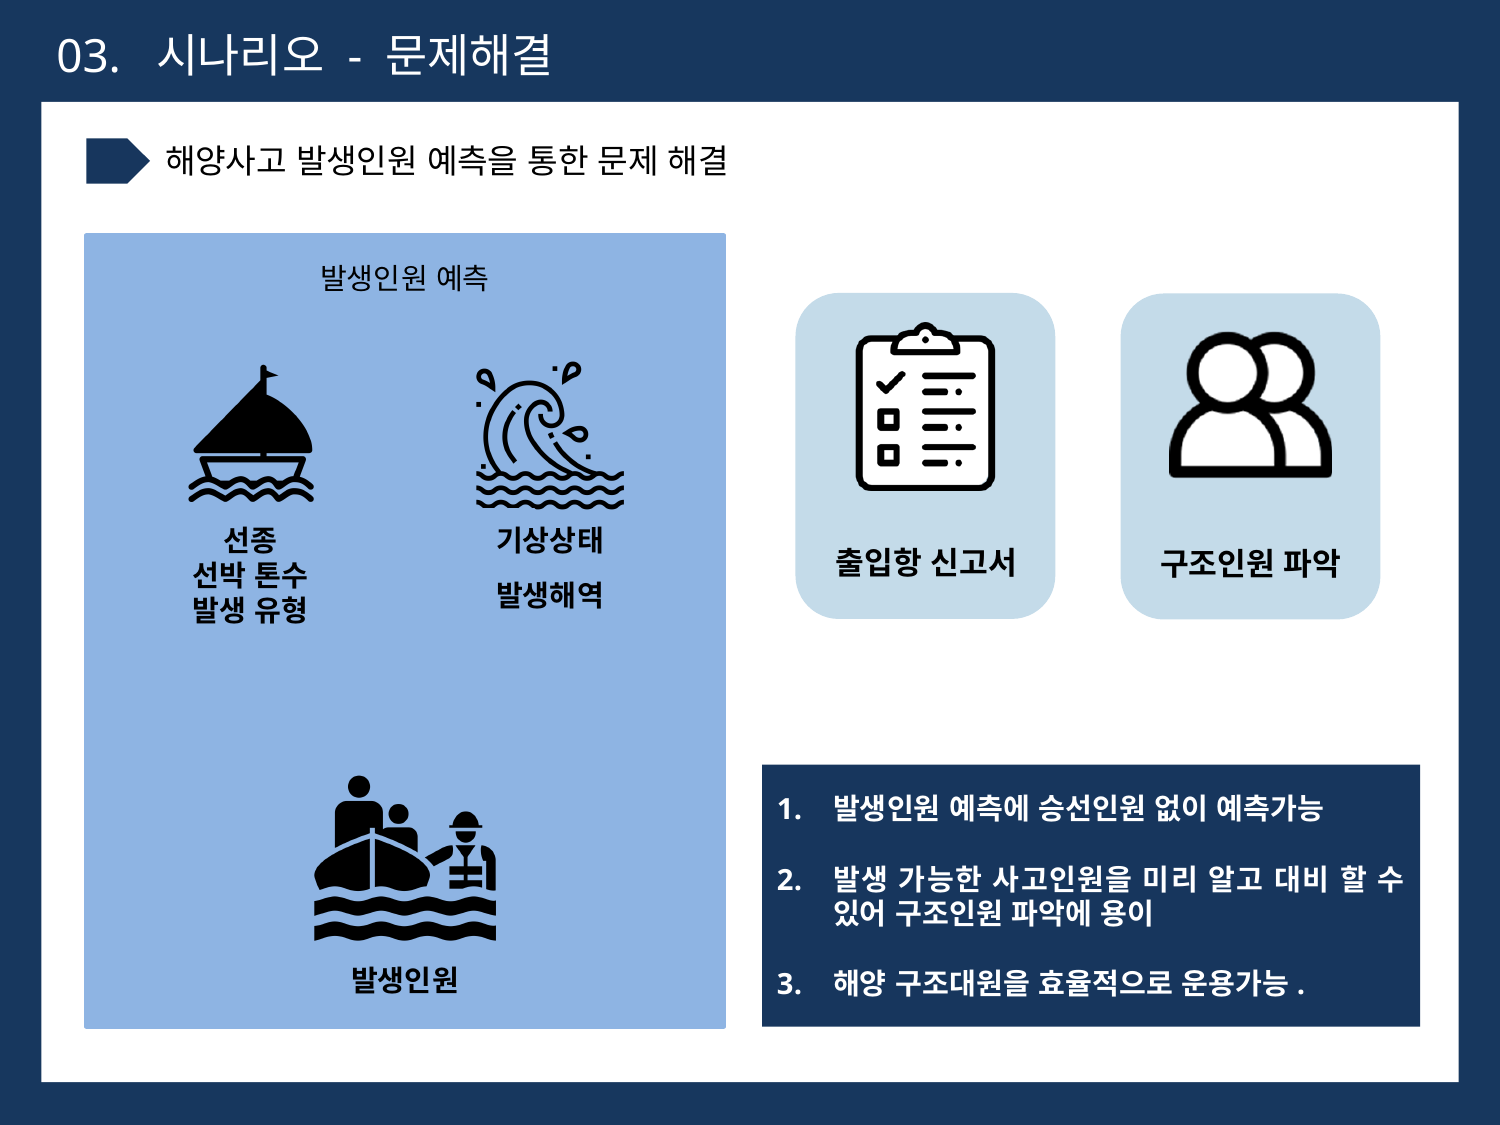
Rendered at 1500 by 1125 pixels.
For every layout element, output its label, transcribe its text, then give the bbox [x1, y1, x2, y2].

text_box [433, 359, 666, 640]
text_box 03. 시나리오 - 문제해결 [41, 18, 756, 90]
text_box [41, 101, 1459, 1083]
text_box 발생인원 예측 [86, 252, 724, 303]
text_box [134, 357, 367, 640]
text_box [288, 765, 521, 1079]
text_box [149, 296, 382, 577]
text_box [84, 233, 726, 1029]
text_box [516, 267, 749, 550]
text_box 발생인원 예측에 승선인원 없이 예측가능 발생 가능한 사고인원을 미리 알고 대비 할 수 있어 구조인원 파악에 용이 해양 구조대원을 효율적으로 운용가능. [760, 763, 1422, 1029]
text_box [795, 292, 1056, 620]
text_box 해양사고 발생인원 예측을 통한 문제 해결 [150, 133, 1194, 189]
text_box [86, 138, 151, 184]
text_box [1120, 293, 1381, 620]
